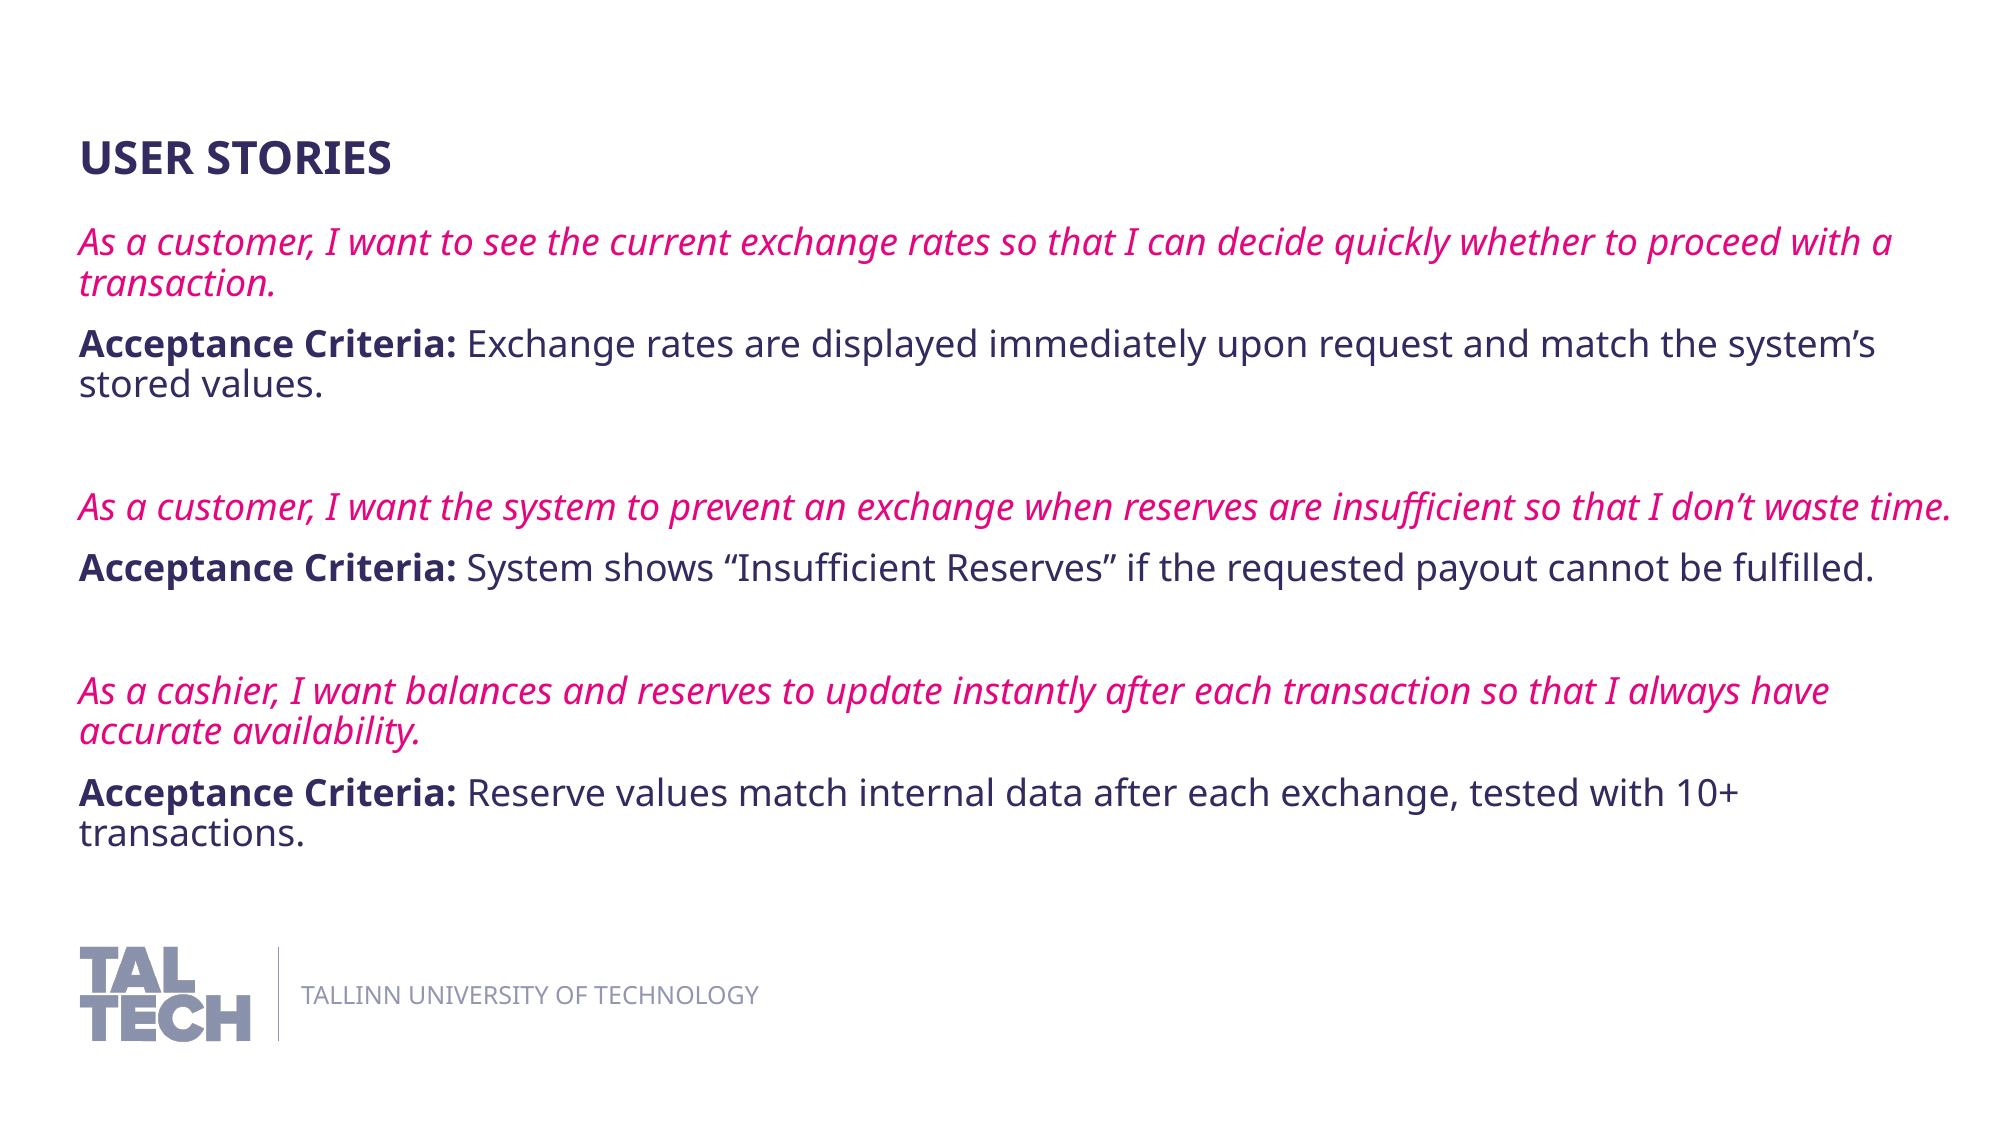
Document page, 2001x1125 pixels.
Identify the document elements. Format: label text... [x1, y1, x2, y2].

list User Stories [78, 90, 1801, 223]
list As a customer, I want to see the current exchange rates so that I can decide quickly whether to proceed with a transaction. Acceptance Criteria: Exchange rates are displayed immediately upon request and match the system’s stored values. As a customer, I want the system to prevent an exchange when reserves are insufficient so that I don’t waste time. Acceptance Criteria: System shows “Insufficient Reserves” if the requested payout cannot be fulfilled. As a cashier, I want balances and reserves to update instantly after each transaction so that I always have accurate availability. Acceptance Criteria: Reserve values match internal data after each exchange, tested with 10+ transactions. [78, 223, 1961, 902]
picture [75, 940, 254, 1047]
